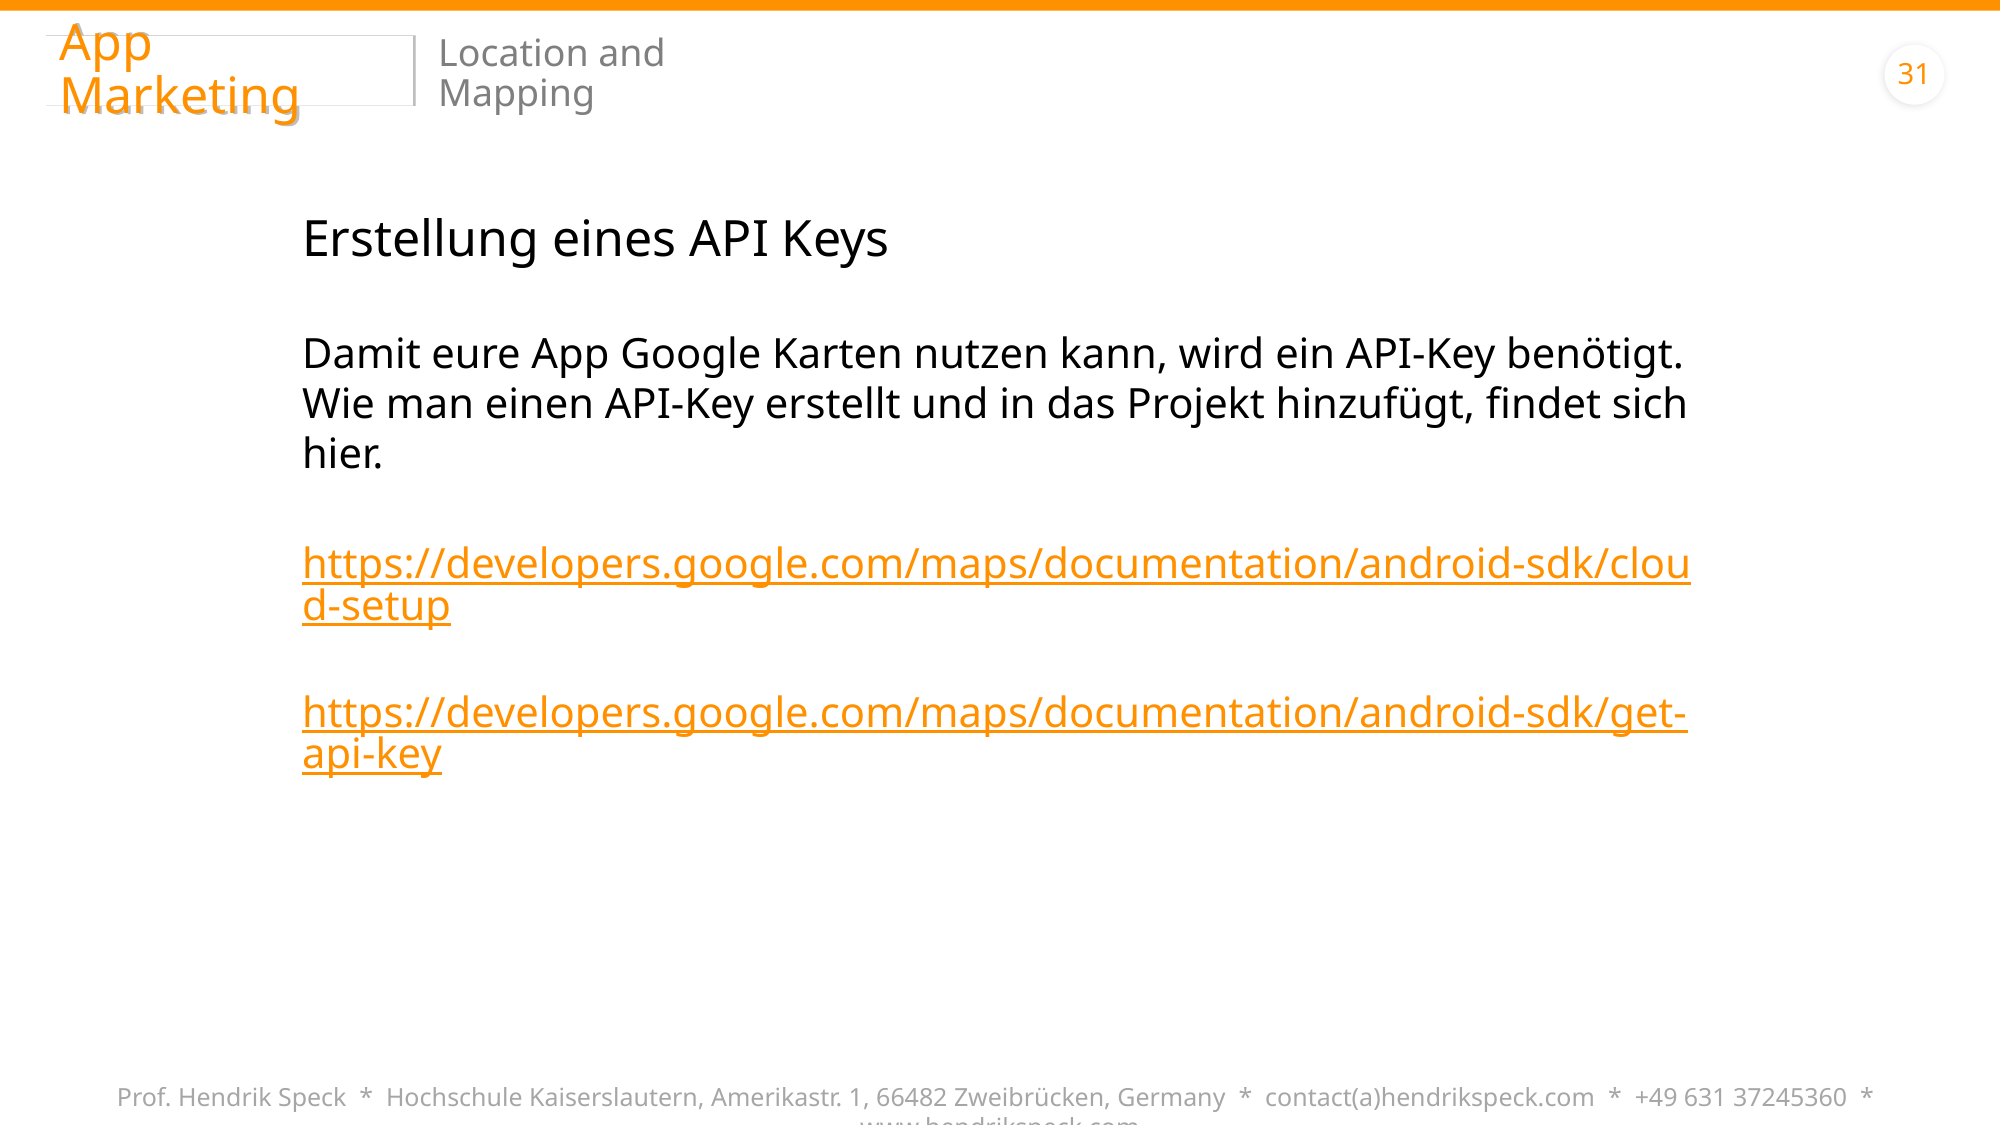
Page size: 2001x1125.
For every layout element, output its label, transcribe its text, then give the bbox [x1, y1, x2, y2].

list Location and Mapping [414, 46, 823, 103]
slide_number 31 [1871, 49, 1958, 101]
text_box Erstellung eines API Keys Damit eure App Google Karten nutzen kann, wird ein API-Key benötigt. Wie man einen API-Key erstellt und in das Projekt hinzufügt, findet sich hier. https://developers.google.com/maps/documentation/android-sdk/cloud-setup https://developers.google.com/maps/documentation/android-sdk/get-api-key [287, 199, 1713, 888]
list App Marketing [44, 35, 413, 106]
